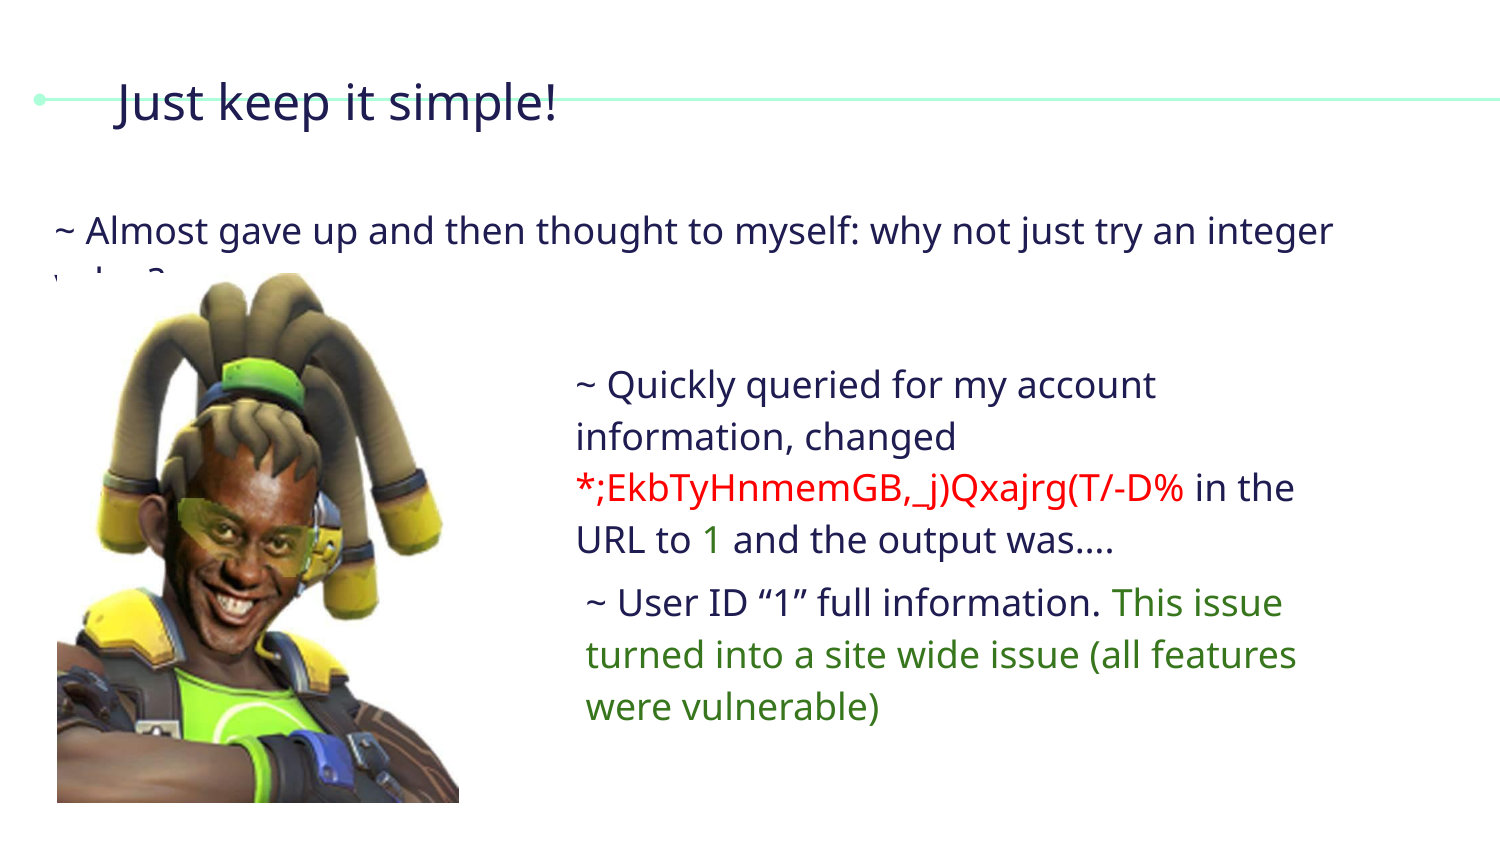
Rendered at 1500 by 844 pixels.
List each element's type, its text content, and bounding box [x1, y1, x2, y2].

text_box ~ Almost gave up and then thought to myself: why not just try an integer value? [39, 184, 1409, 274]
text_box ~ Quickly queried for my account information, changed *;EkbTyHnmemGB,_j)Qxajrg(T/-D% in the URL to 1 and the output was…. [560, 339, 1380, 533]
text_box ~ User ID “1” full information. This issue turned into a site wide issue (all features were vulnerable) [570, 557, 1390, 751]
title Just keep it simple! [102, 55, 1267, 144]
picture [57, 273, 459, 804]
